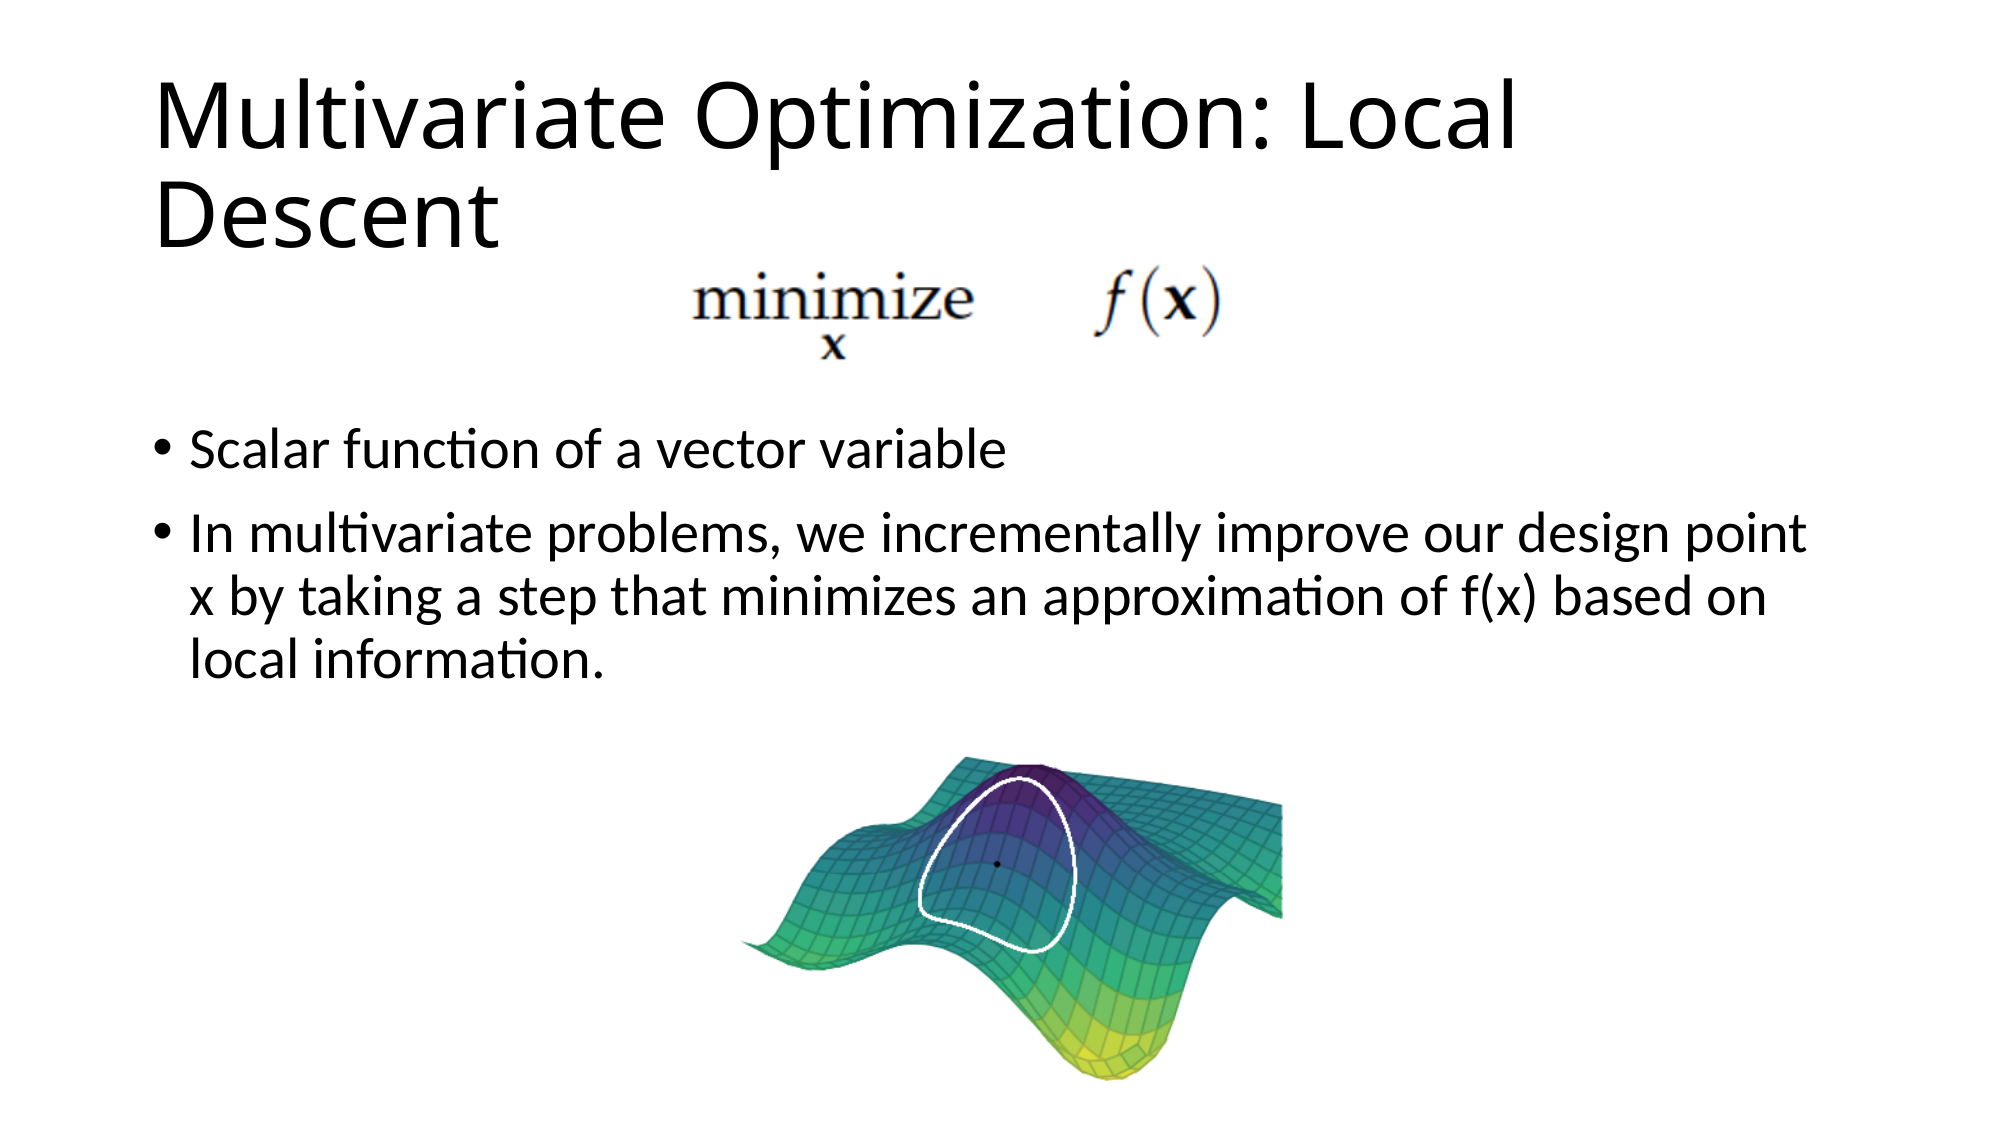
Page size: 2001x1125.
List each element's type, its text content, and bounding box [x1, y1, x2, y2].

picture [641, 245, 1248, 375]
picture [641, 635, 1465, 1125]
title Multivariate Optimization: Local Descent [137, 59, 1863, 278]
list Scalar function of a vector variable In multivariate problems, we incrementally improve our design point x by taking a step that minimizes an approximation of f(x) based on local information. [137, 411, 1863, 1125]
